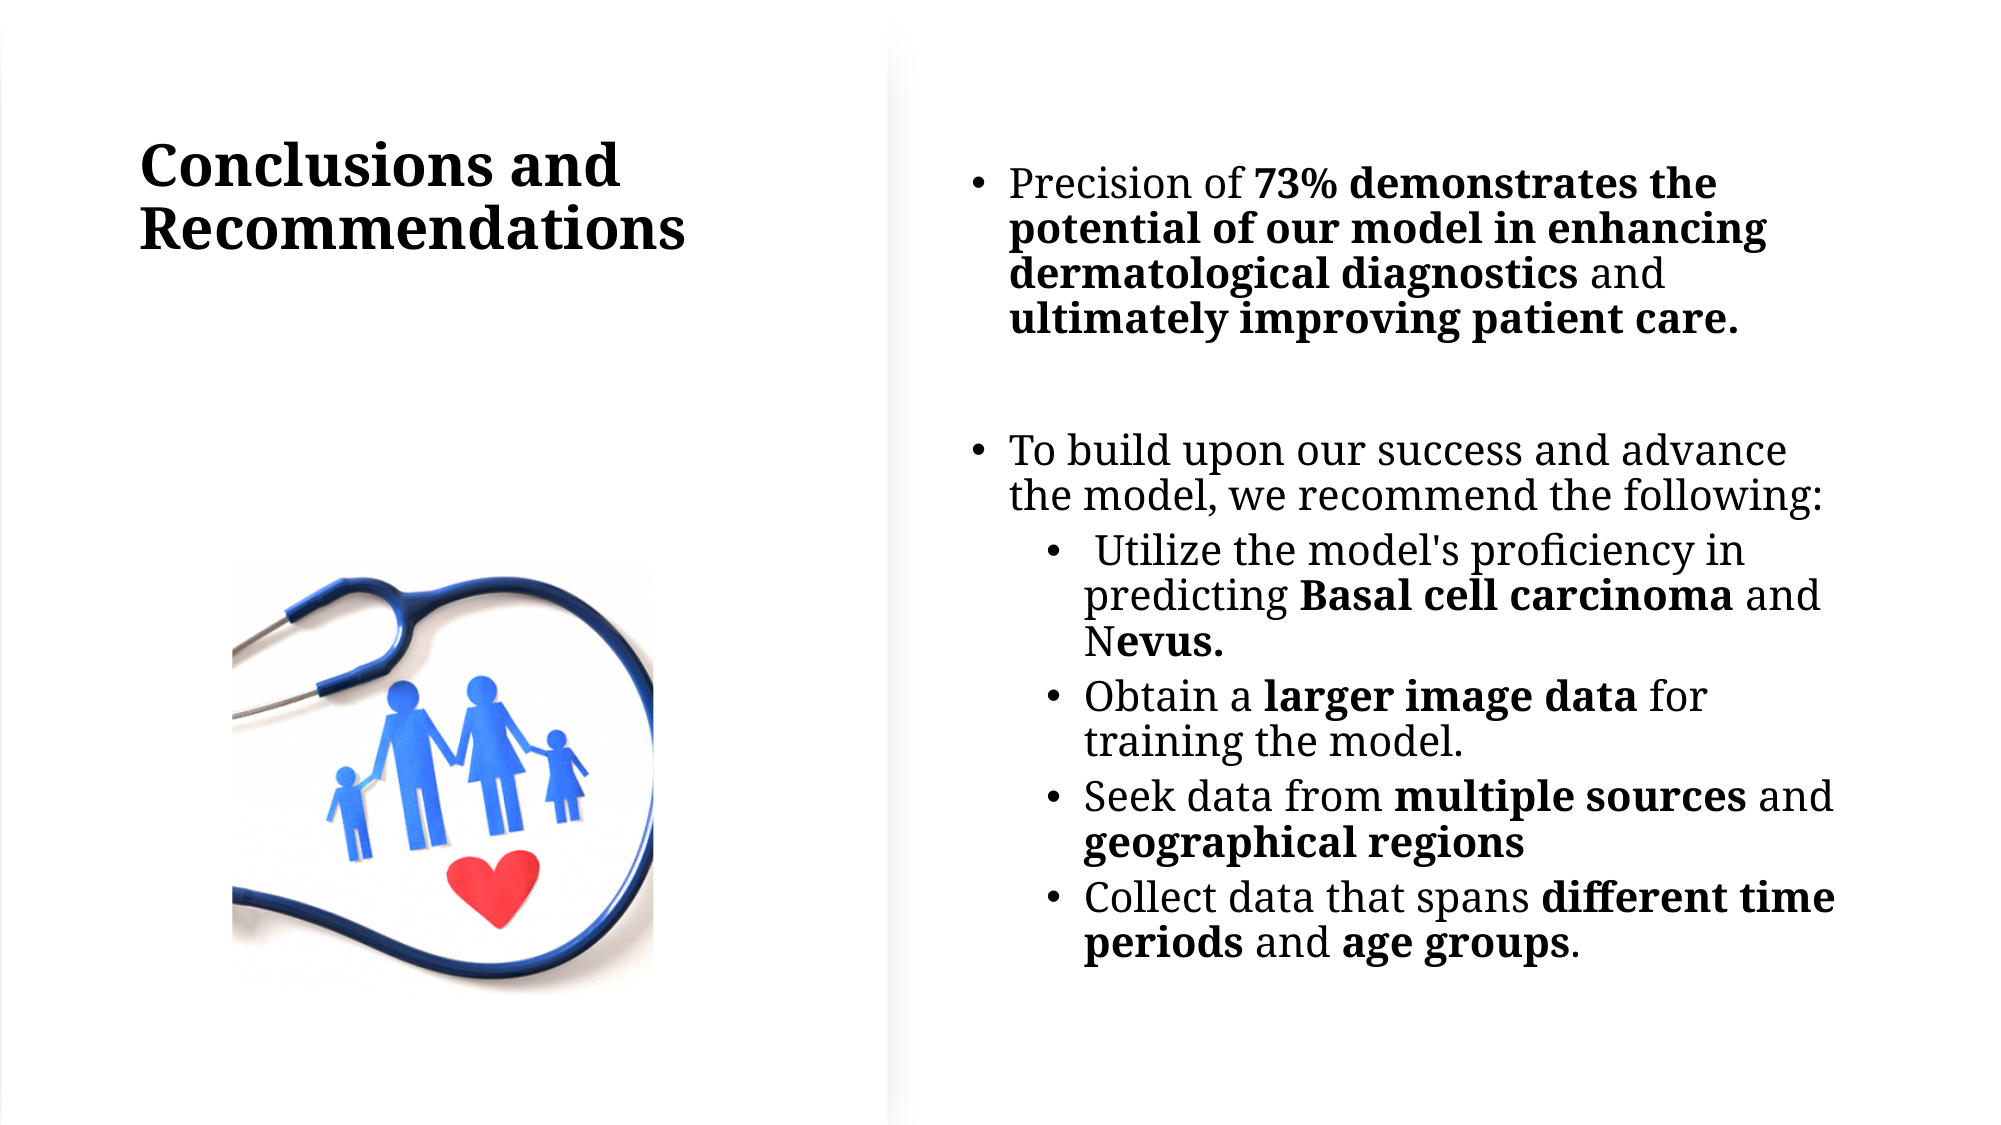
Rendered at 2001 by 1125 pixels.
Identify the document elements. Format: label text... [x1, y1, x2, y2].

picture [232, 562, 654, 1000]
list Precision of 73% demonstrates the potential of our model in enhancing dermatological diagnostics and ultimately improving patient care. To build upon our success and advance the model, we recommend the following: Utilize the model's proficiency in predicting Basal cell carcinoma and Nevus. Obtain a larger image data for training the model. Seek data from multiple sources and geographical regions Collect data that spans different time periods and age groups. [956, 128, 1876, 1000]
text_box Conclusions and Recommendations [124, 128, 792, 329]
text_box [1, 0, 888, 1125]
